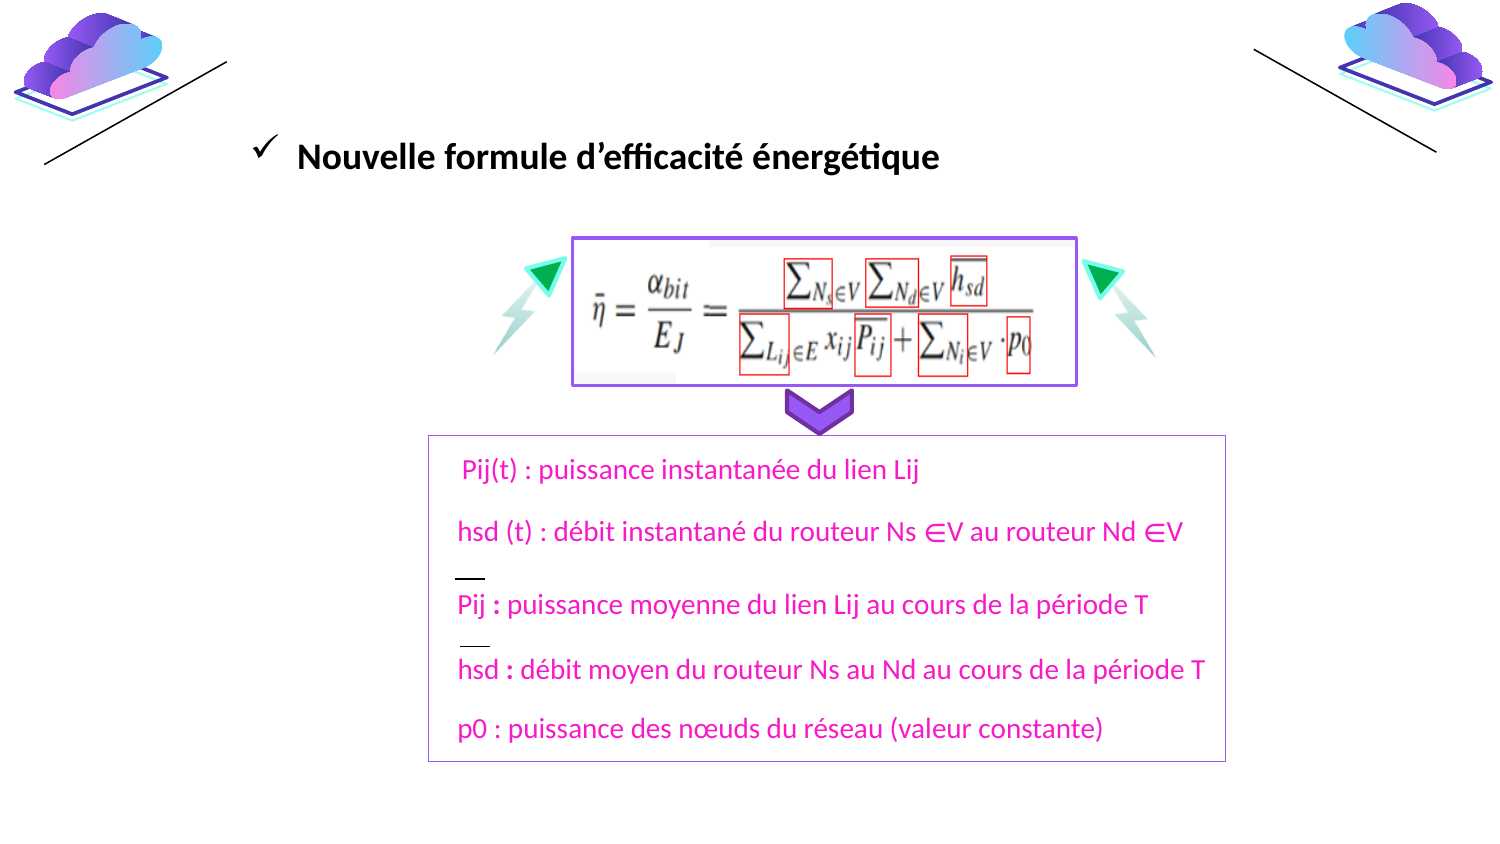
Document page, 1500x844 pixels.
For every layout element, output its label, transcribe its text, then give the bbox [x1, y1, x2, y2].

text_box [1253, 48, 1437, 153]
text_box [496, 245, 557, 361]
text_box [784, 392, 854, 436]
picture [573, 239, 1076, 385]
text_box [442, 639, 1227, 694]
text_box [1092, 248, 1153, 364]
text_box L’algorithme va adapter le poids w de chaque lien selon sa capacité c [571, 236, 1078, 248]
text_box [426, 433, 1228, 764]
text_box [15, 13, 168, 122]
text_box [43, 61, 227, 165]
text_box Nouvelle formule d’efficacité énergétique [235, 124, 965, 185]
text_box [1339, 3, 1492, 111]
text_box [442, 574, 1255, 629]
